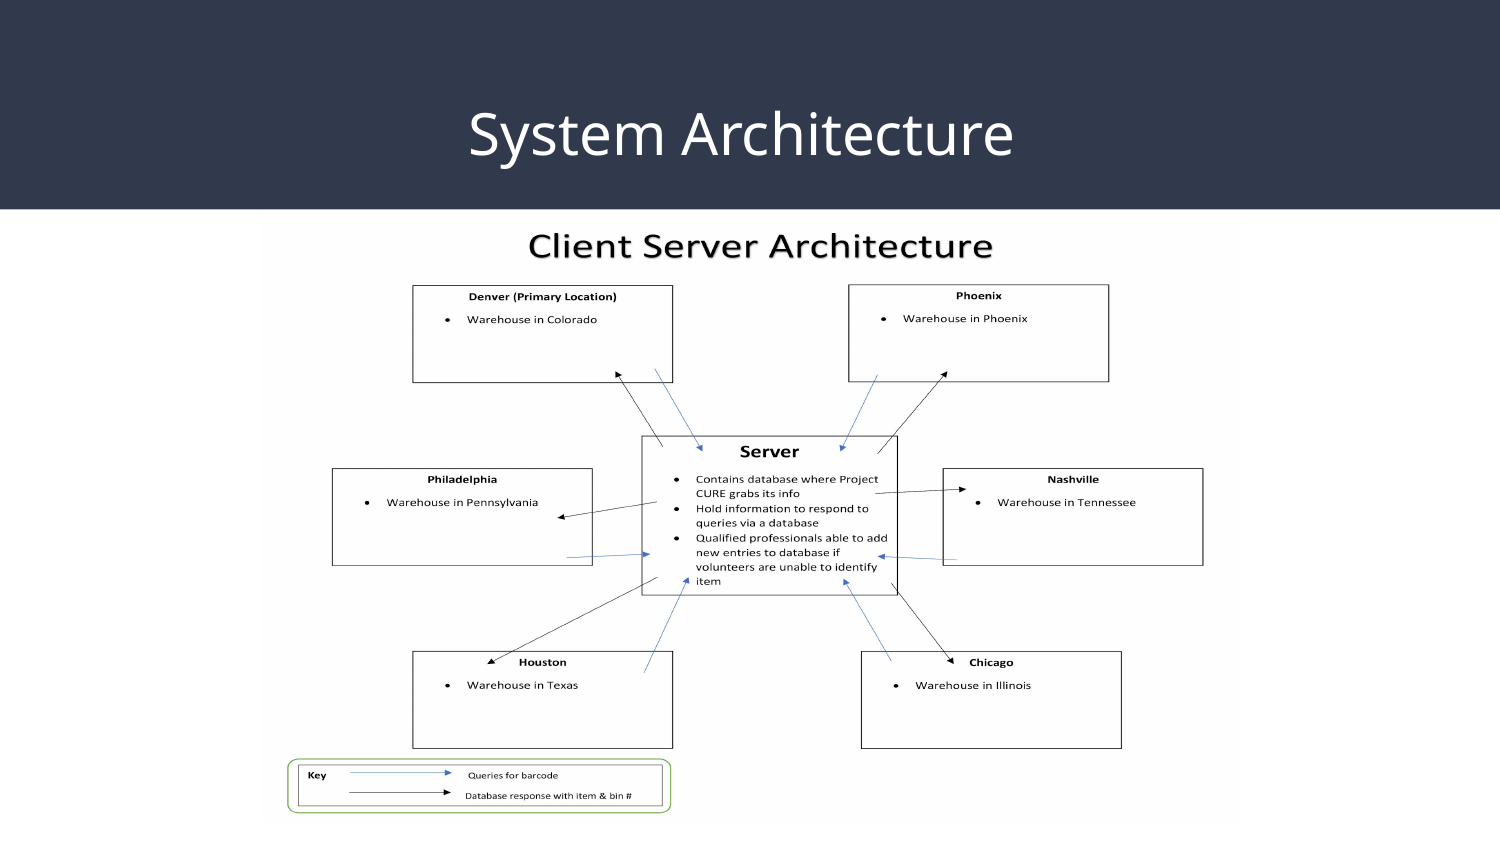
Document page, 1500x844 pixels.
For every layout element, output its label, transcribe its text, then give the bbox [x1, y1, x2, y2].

title System Architecture [51, 82, 1449, 185]
picture [260, 213, 1240, 823]
